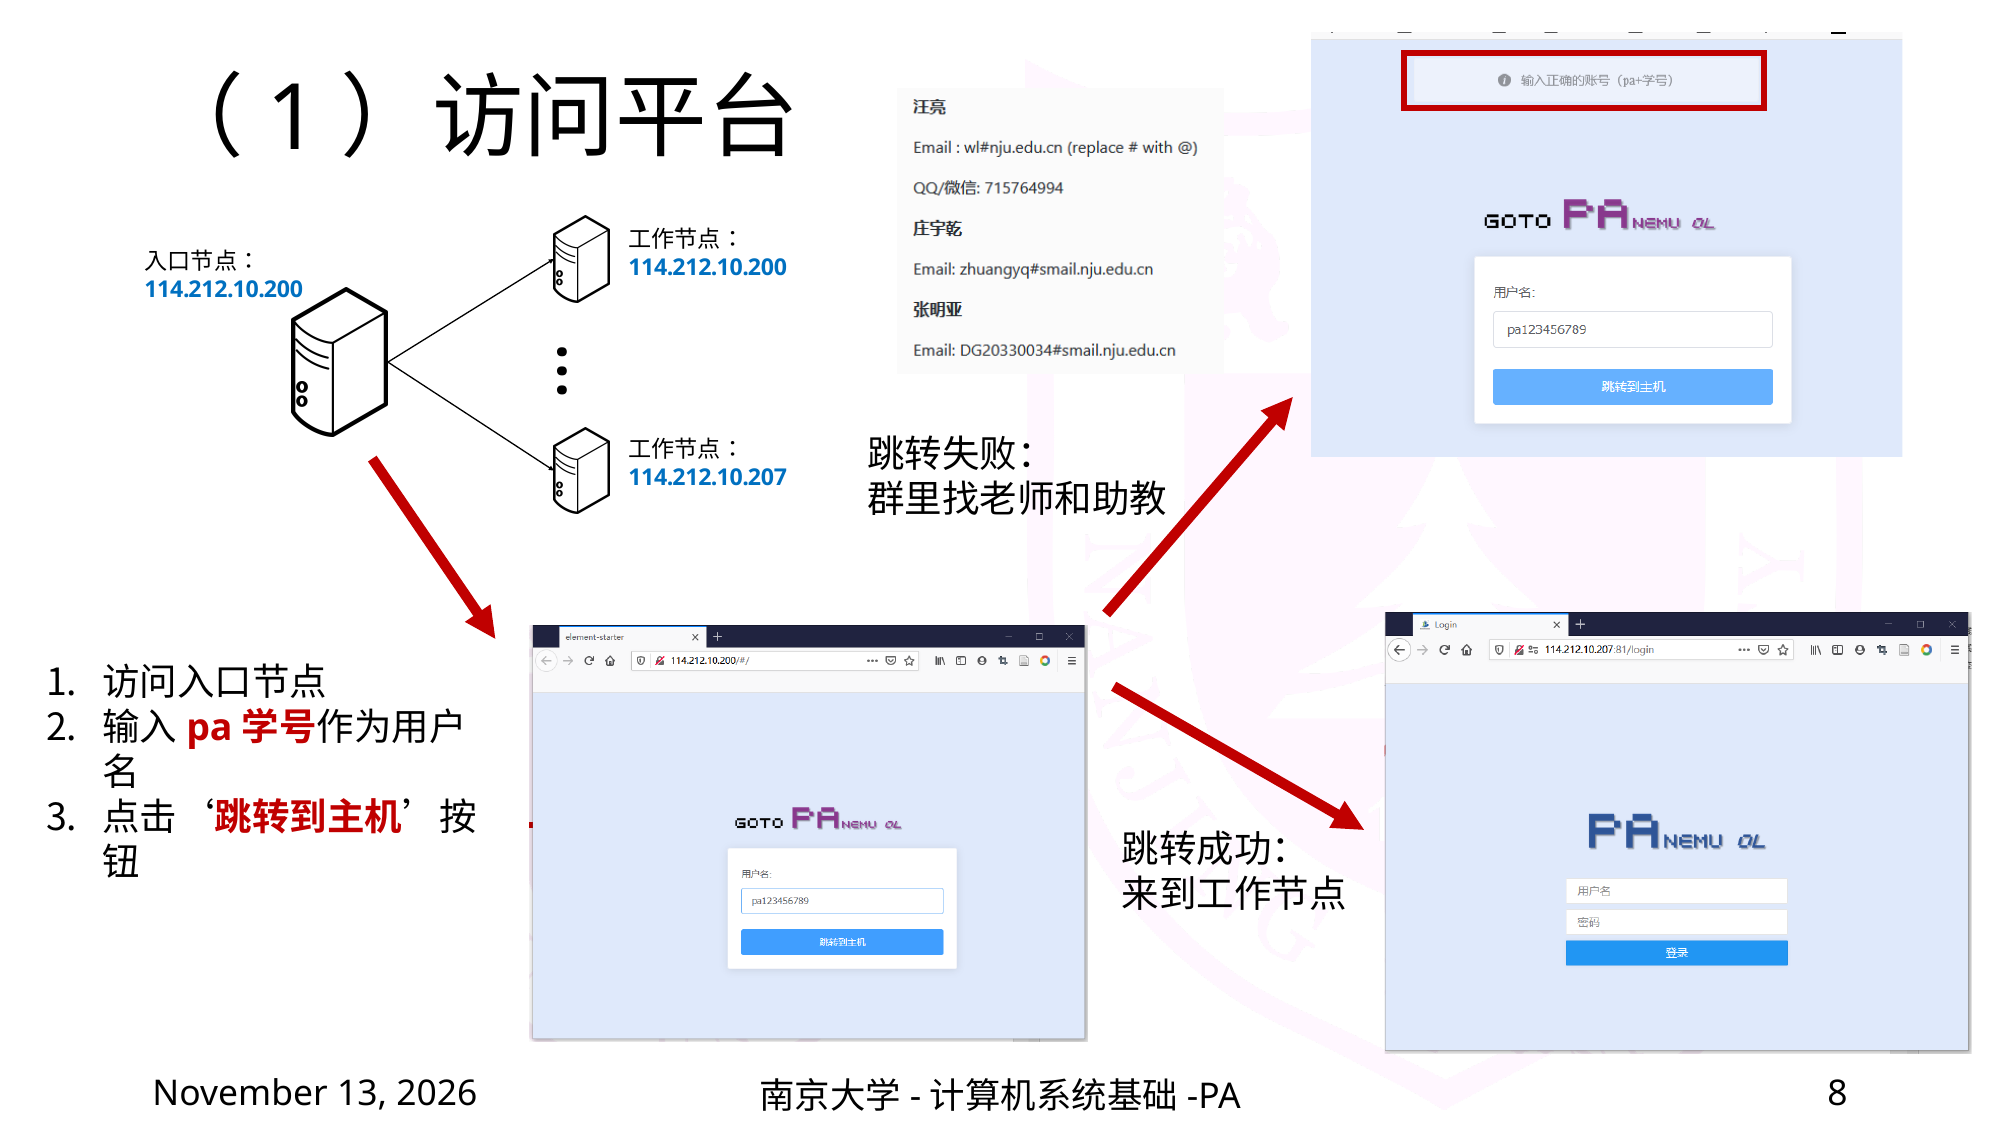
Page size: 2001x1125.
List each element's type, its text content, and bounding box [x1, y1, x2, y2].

picture [897, 88, 1224, 374]
picture [130, 215, 802, 514]
footer 南京大学-计算机系统基础-PA [662, 1064, 1338, 1125]
text_box 跳转成功： 来到工作节点 [1107, 818, 1363, 923]
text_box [372, 458, 496, 639]
text_box 跳转失败： 群里找老师和助教 [852, 422, 1106, 528]
picture [1311, 32, 1903, 457]
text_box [1106, 397, 1293, 615]
text_box 访问入口节点 输入pa学号作为用户名 点击‘跳转到主机’按钮 [31, 650, 510, 891]
picture [529, 625, 1088, 1042]
title （1）访问平台 [137, 59, 1311, 181]
picture [1384, 612, 1972, 1054]
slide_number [137, 1064, 588, 1125]
slide_number 8 [1412, 1064, 1863, 1125]
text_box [1113, 686, 1364, 830]
